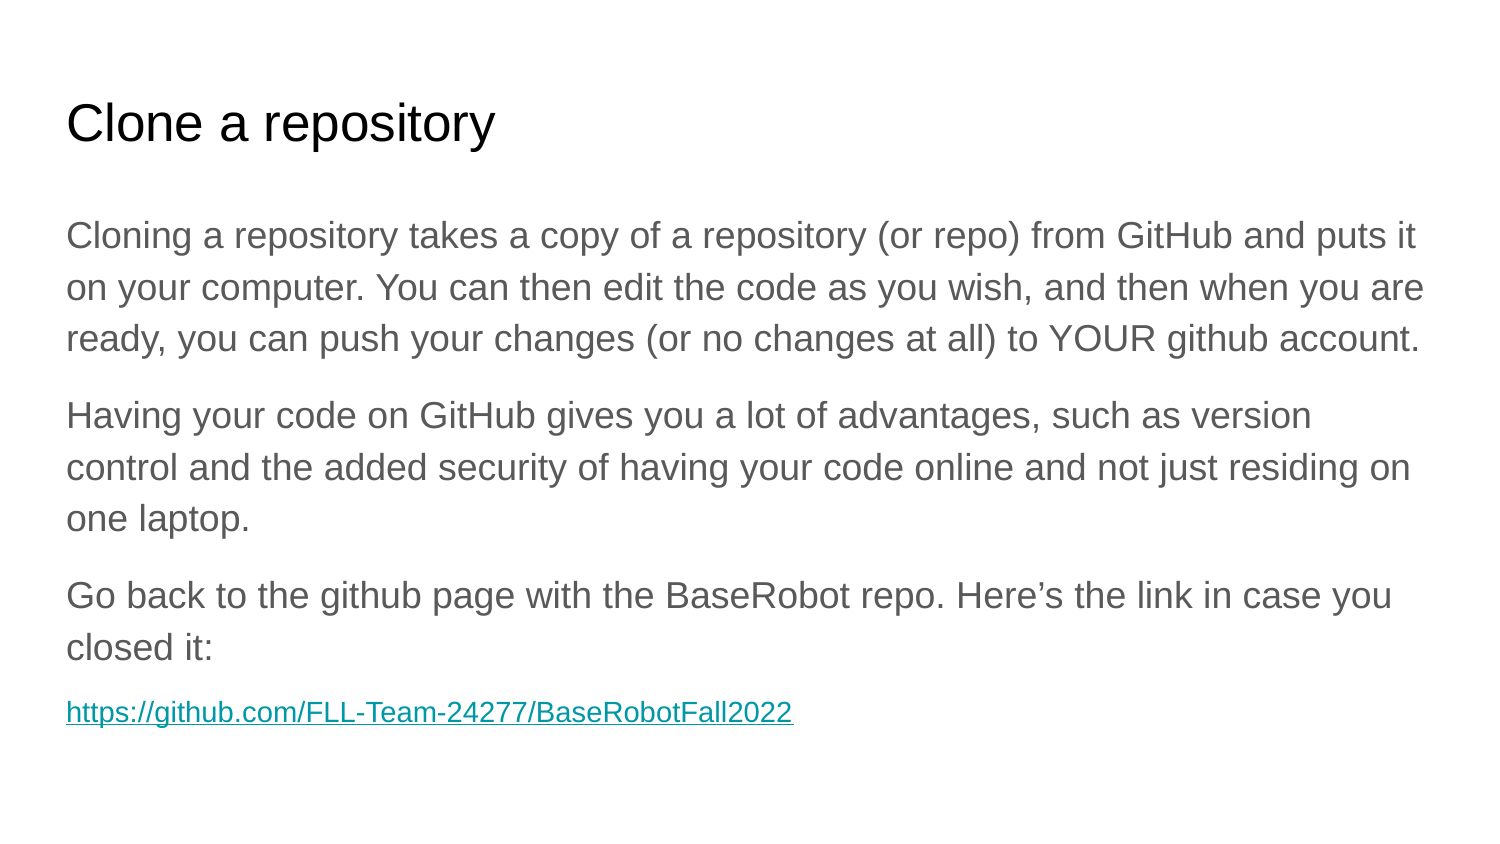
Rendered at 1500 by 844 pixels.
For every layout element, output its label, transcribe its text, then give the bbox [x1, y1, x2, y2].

list Cloning a repository takes a copy of a repository (or repo) from GitHub and puts it on your computer. You can then edit the code as you wish, and then when you are ready, you can push your changes (or no changes at all) to YOUR github account. Having your code on GitHub gives you a lot of advantages, such as version control and the added security of having your code online and not just residing on one laptop. Go back to the github page with the BaseRobot repo. Here’s the link in case you closed it: https://github.com/FLL-Team-24277/BaseRobotFall2022 [51, 189, 1449, 750]
title Clone a repository [51, 72, 1449, 167]
